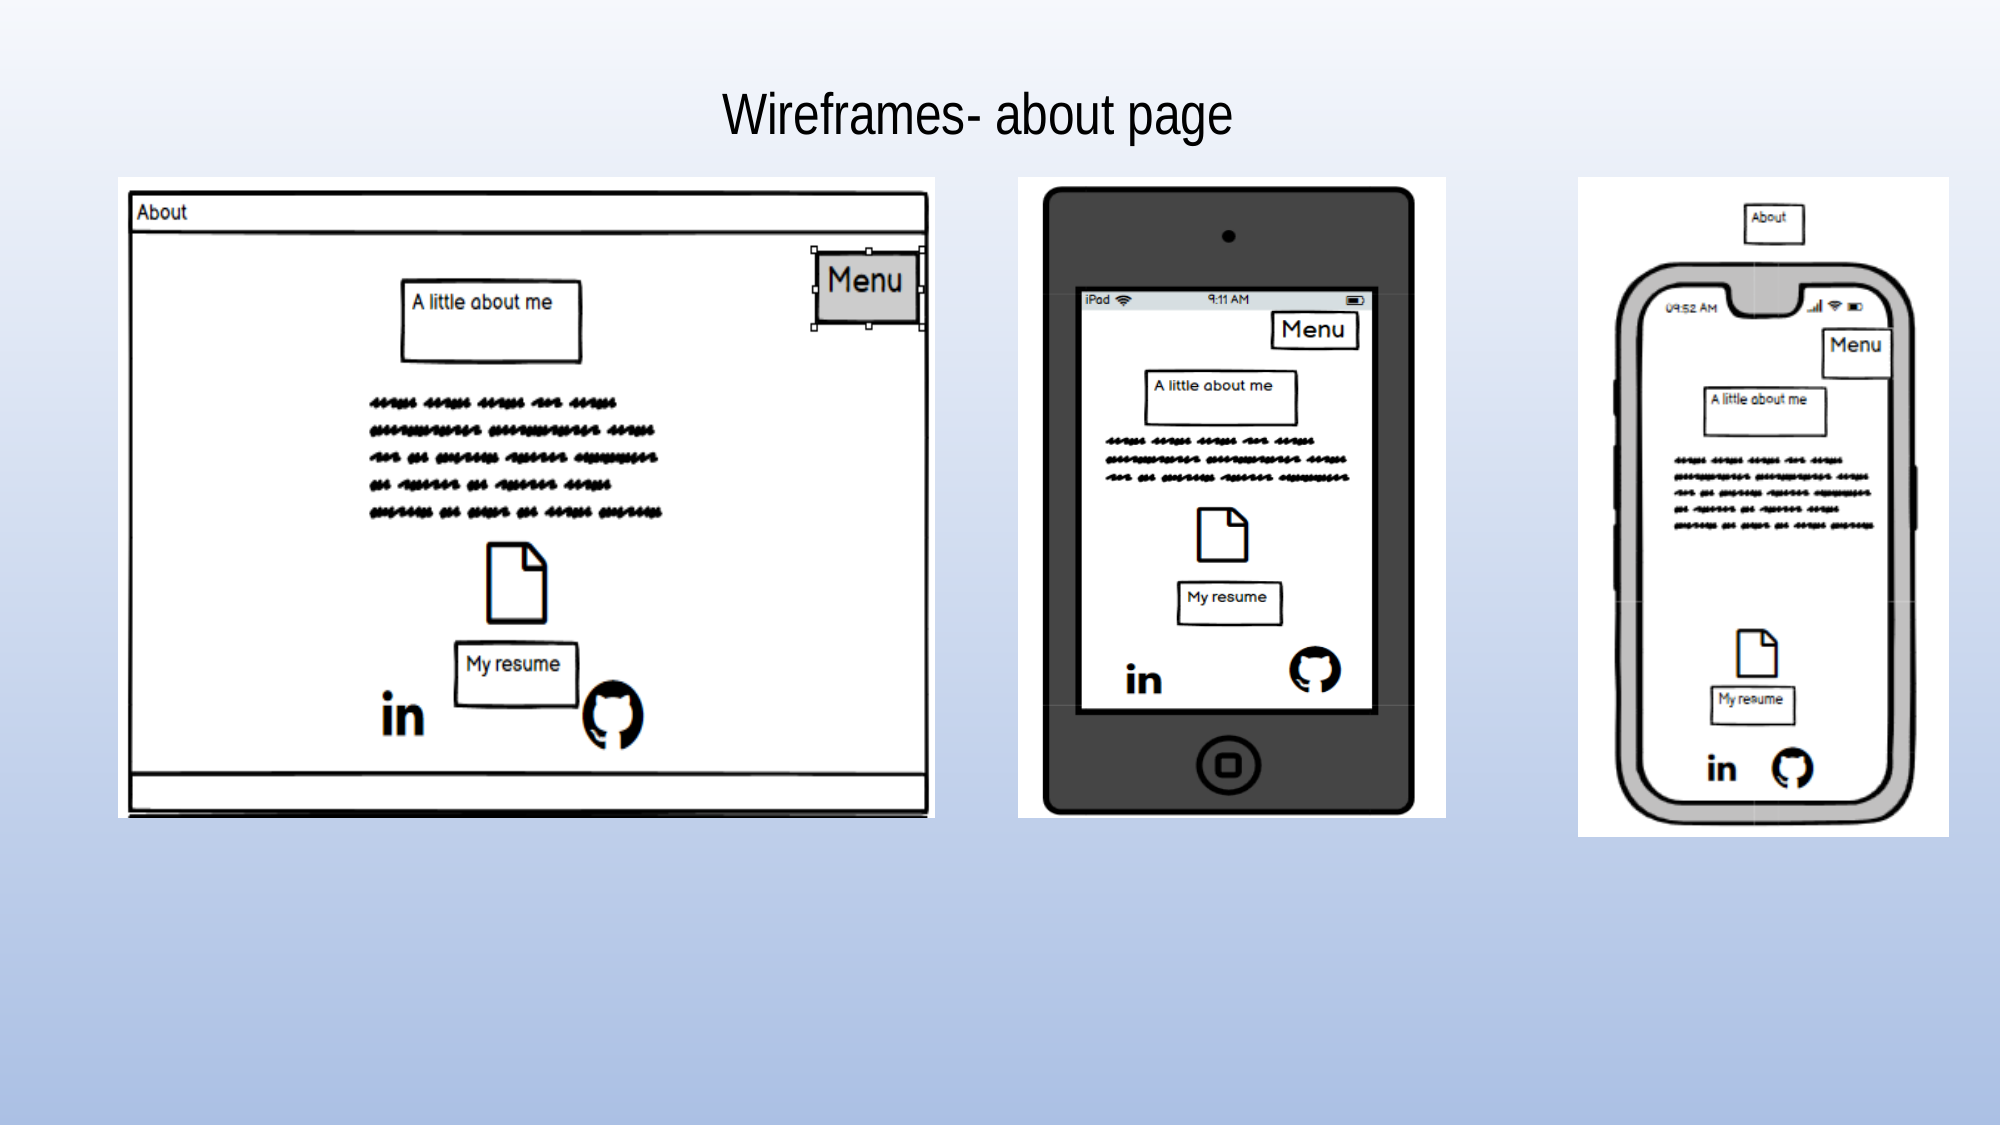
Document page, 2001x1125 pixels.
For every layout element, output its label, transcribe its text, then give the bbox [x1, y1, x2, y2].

picture [1578, 177, 1949, 837]
picture [1018, 177, 1446, 818]
picture [118, 177, 935, 818]
text_box Wireframes- about page [707, 68, 1362, 154]
